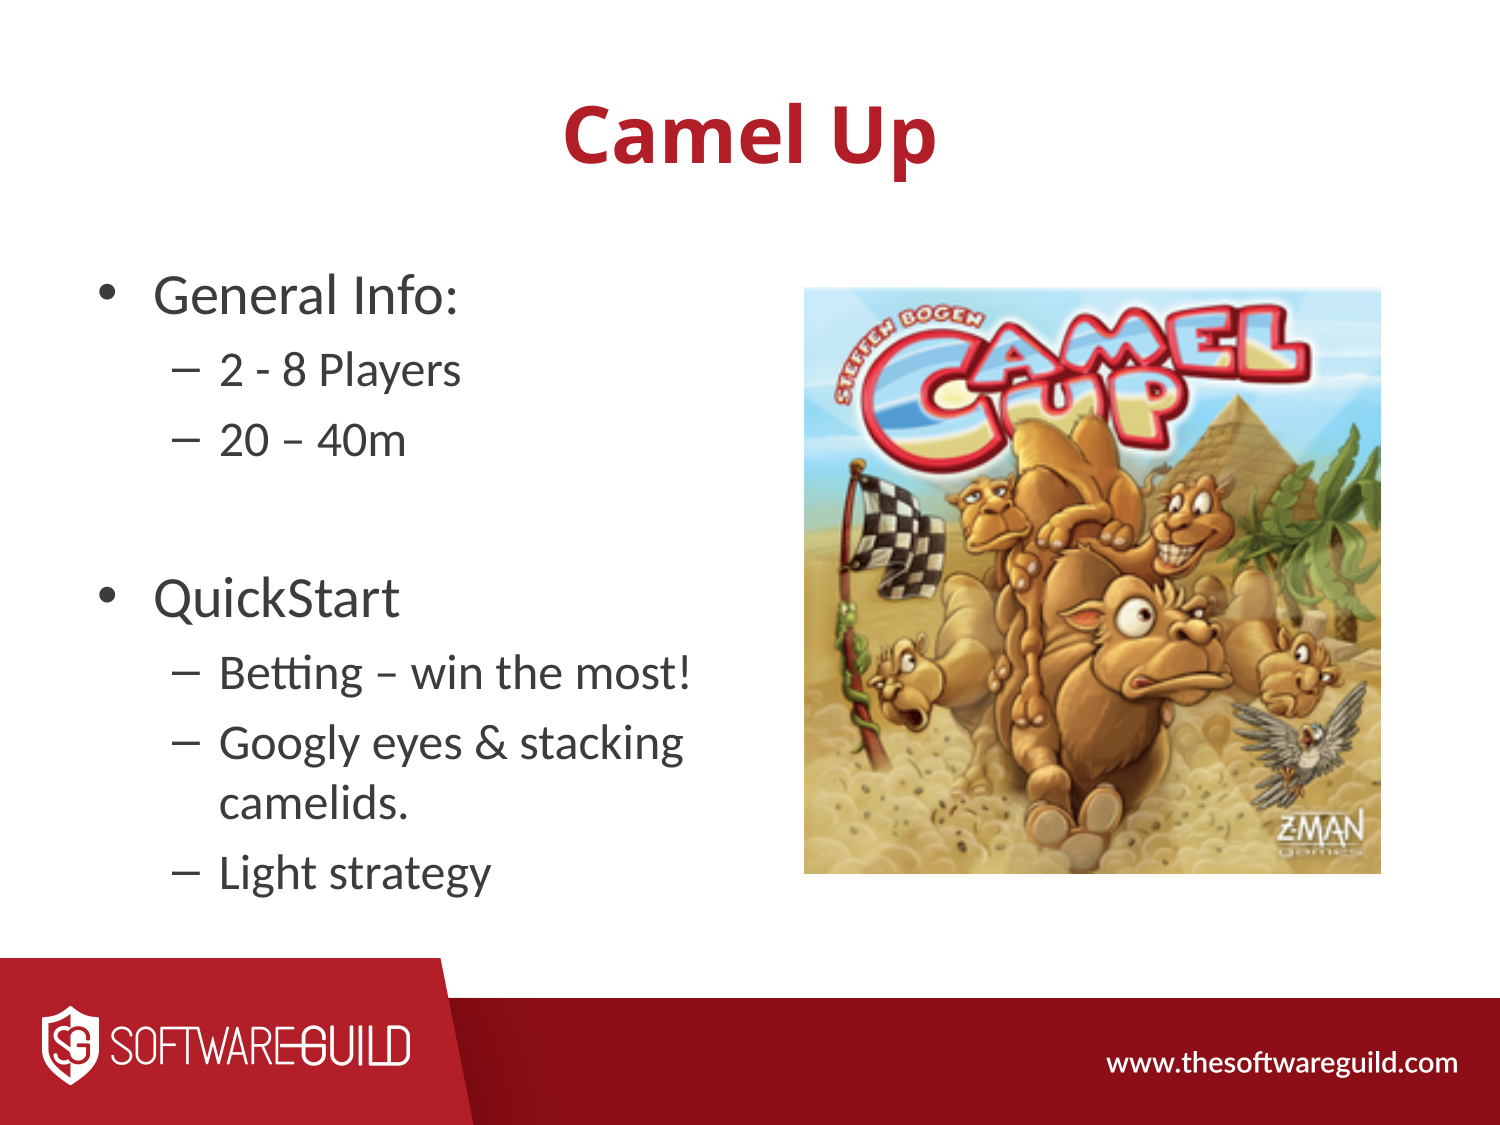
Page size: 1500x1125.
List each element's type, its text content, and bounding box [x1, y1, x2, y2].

picture [0, 0, 1500, 1125]
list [804, 287, 1381, 874]
list General Info: 2 - 8 Players 20 – 40m QuickStart Betting – win the most! Googly eyes & stacking camelids. Light strategy [82, 249, 731, 912]
title Camel Up [82, 66, 1418, 197]
